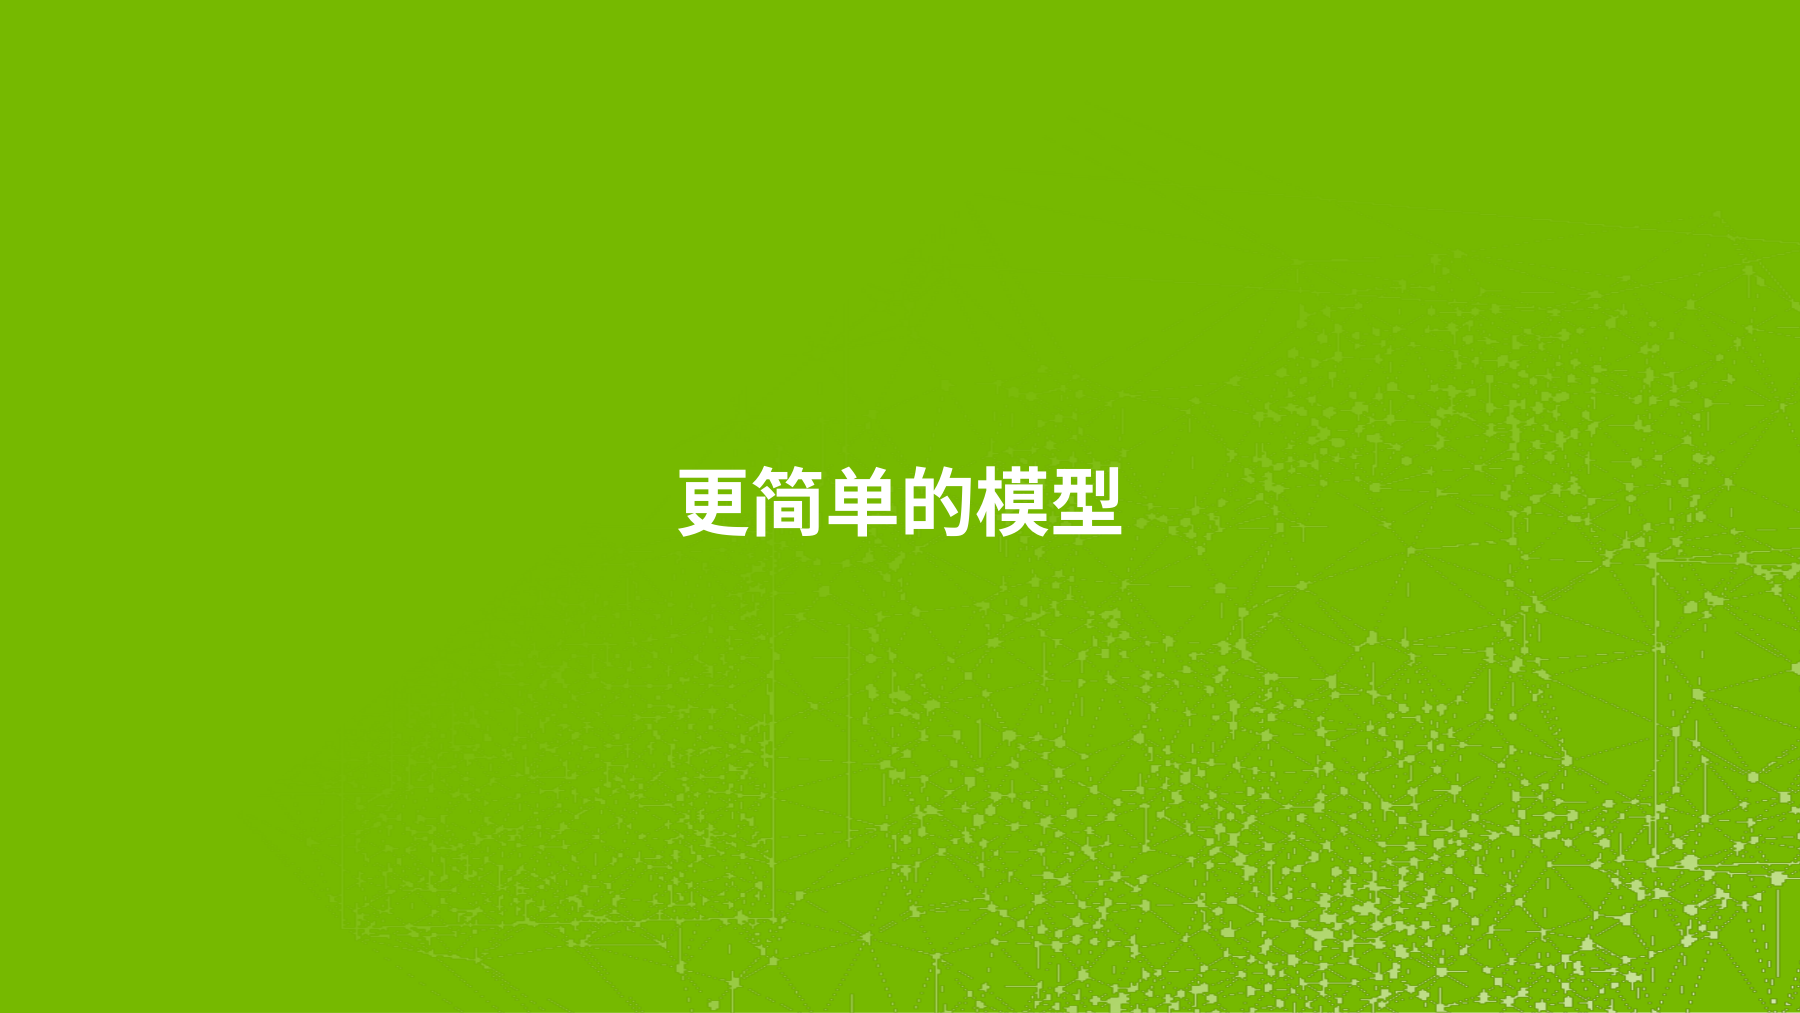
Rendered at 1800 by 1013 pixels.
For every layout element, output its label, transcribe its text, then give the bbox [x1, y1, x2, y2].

title 更简单的模型 [81, 457, 1719, 555]
